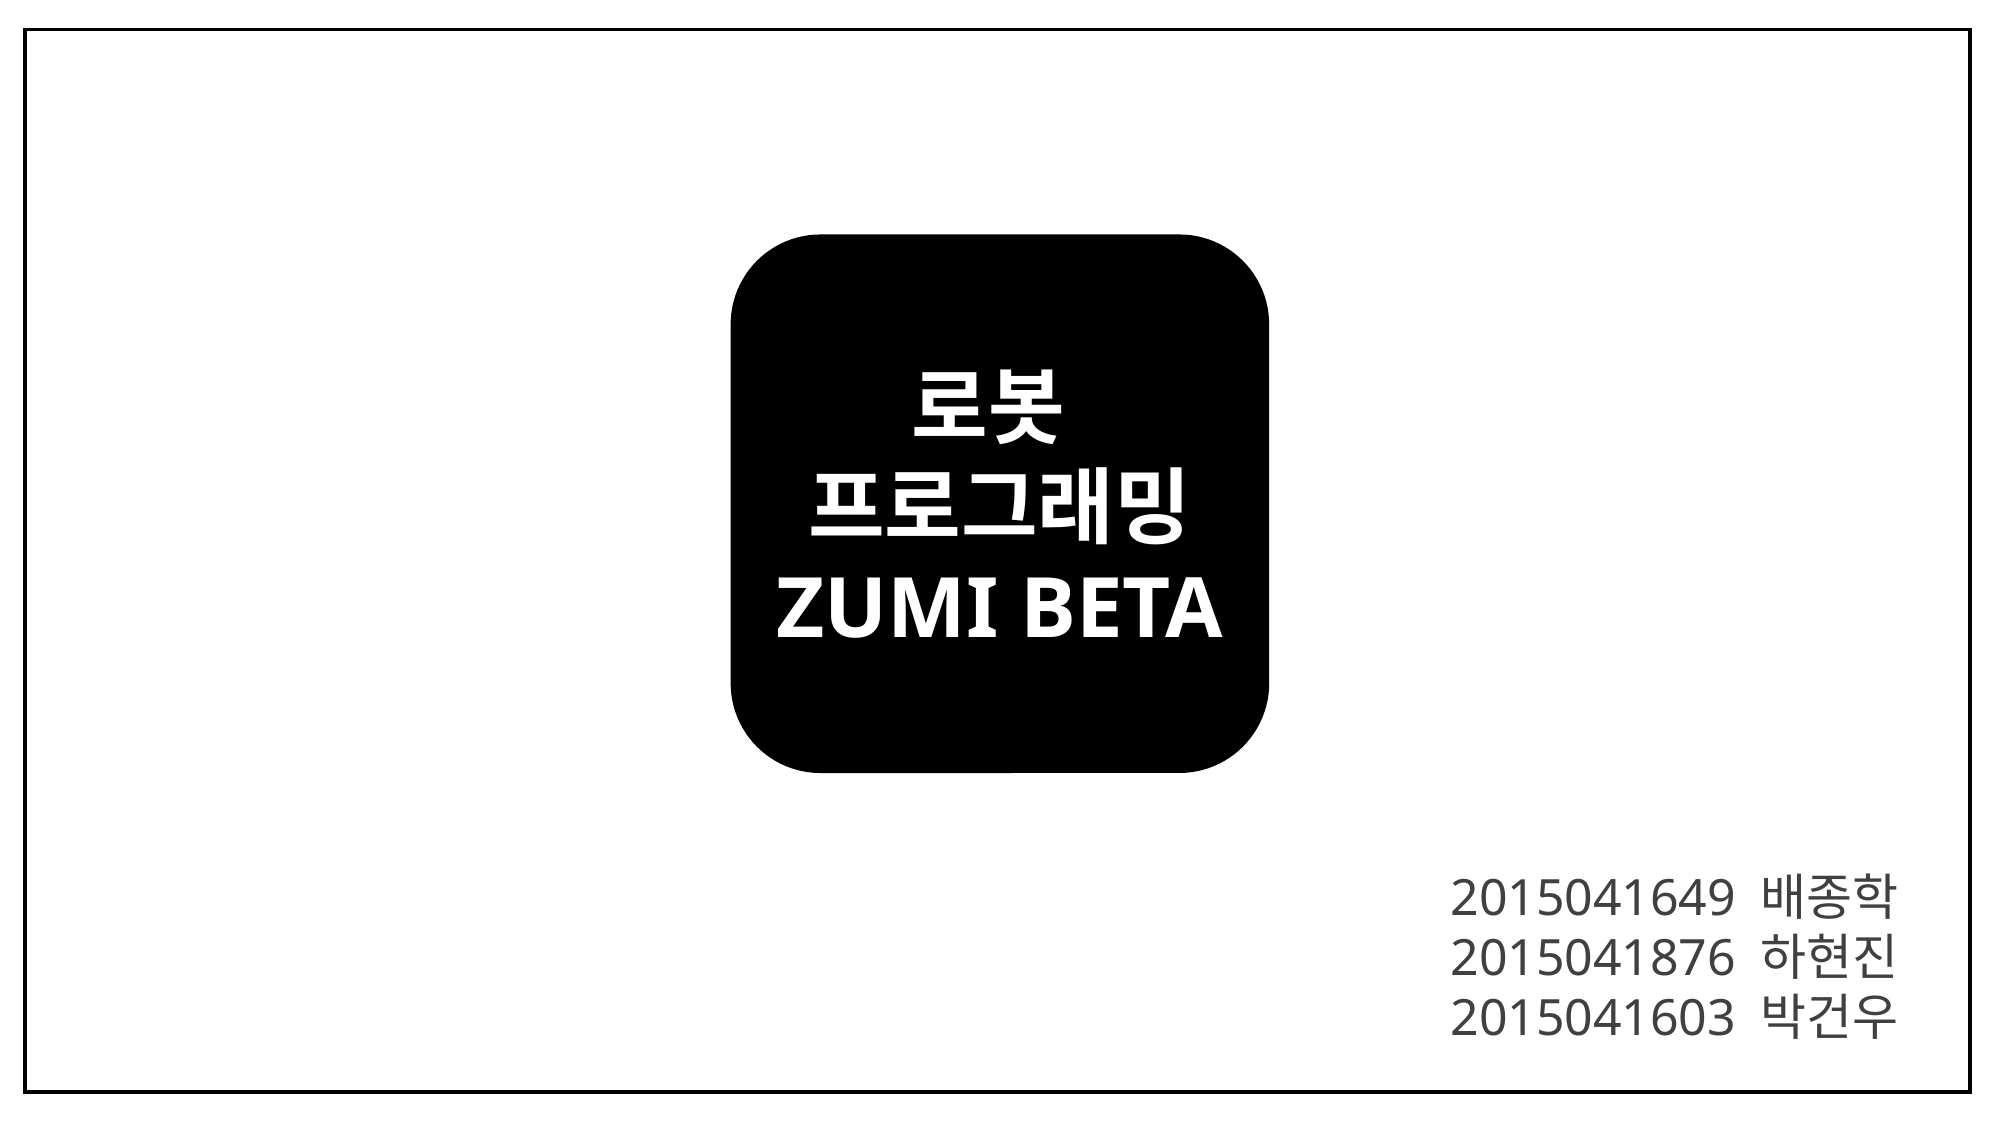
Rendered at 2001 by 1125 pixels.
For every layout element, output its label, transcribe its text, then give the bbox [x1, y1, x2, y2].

text_box [24, 29, 1971, 1093]
text_box 로봇 프로그래밍 ZUMI BETA [729, 233, 1271, 775]
text_box 2015041649 배종학 2015041876 하현진 2015041603 박건우 [1435, 857, 1975, 1053]
